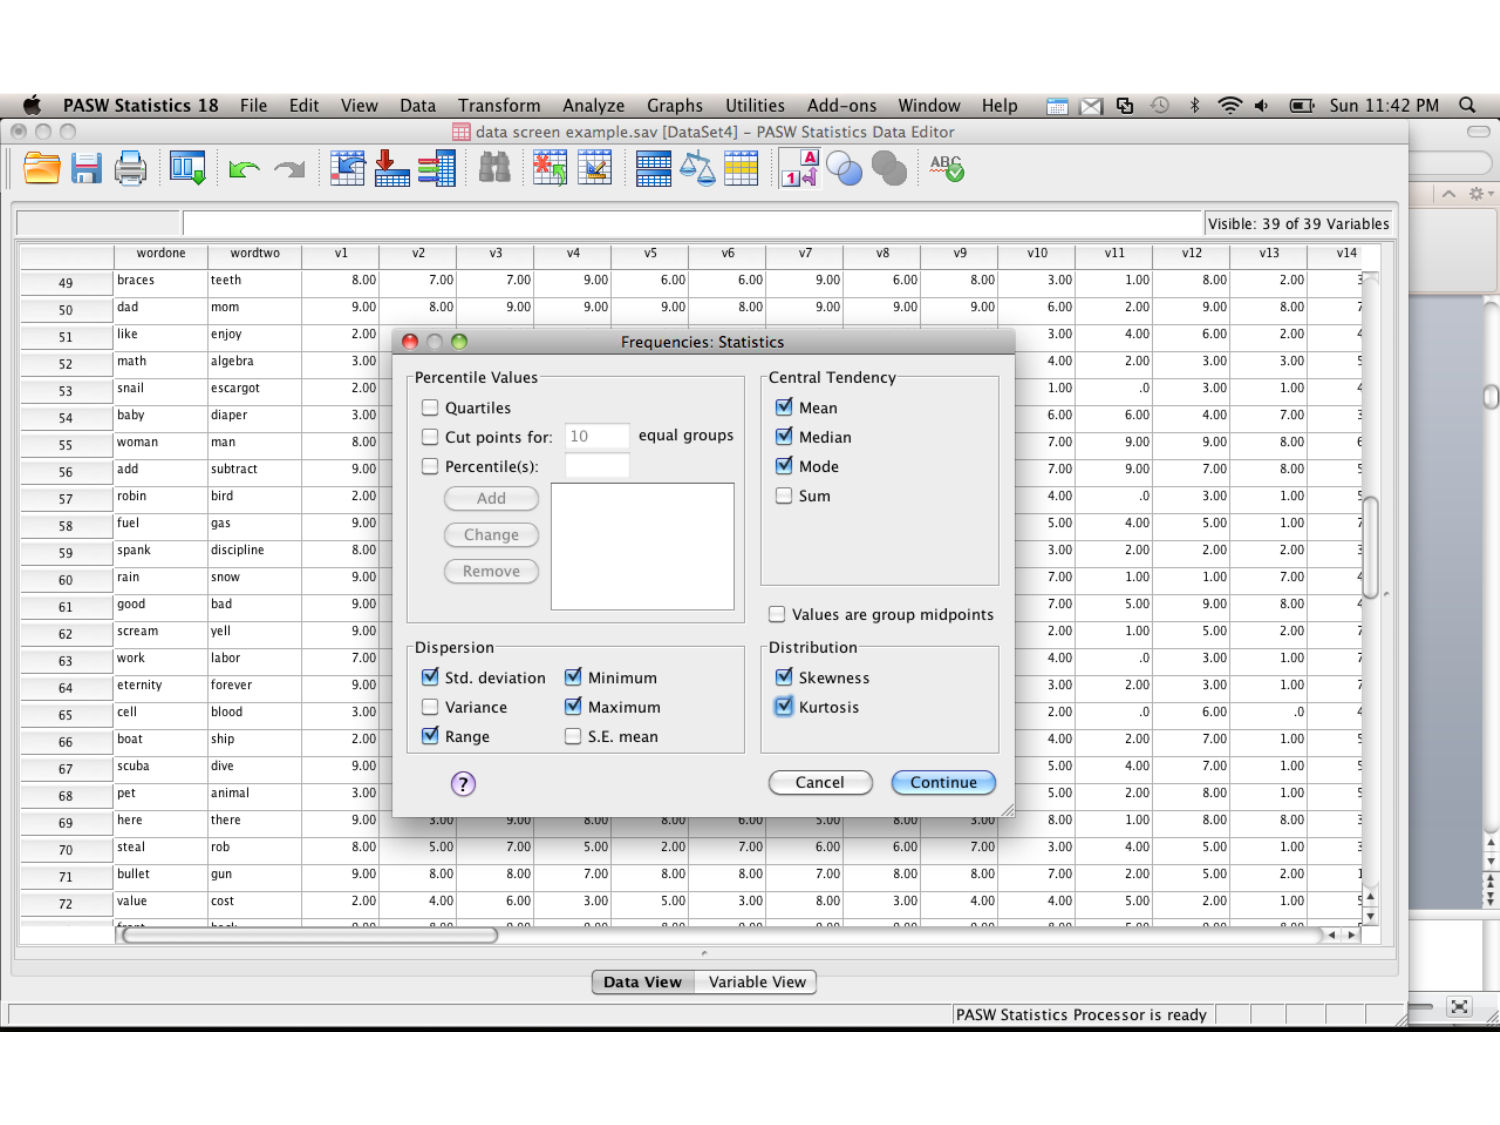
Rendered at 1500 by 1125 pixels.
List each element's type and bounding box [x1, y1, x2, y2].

picture [0, 93, 1500, 1032]
